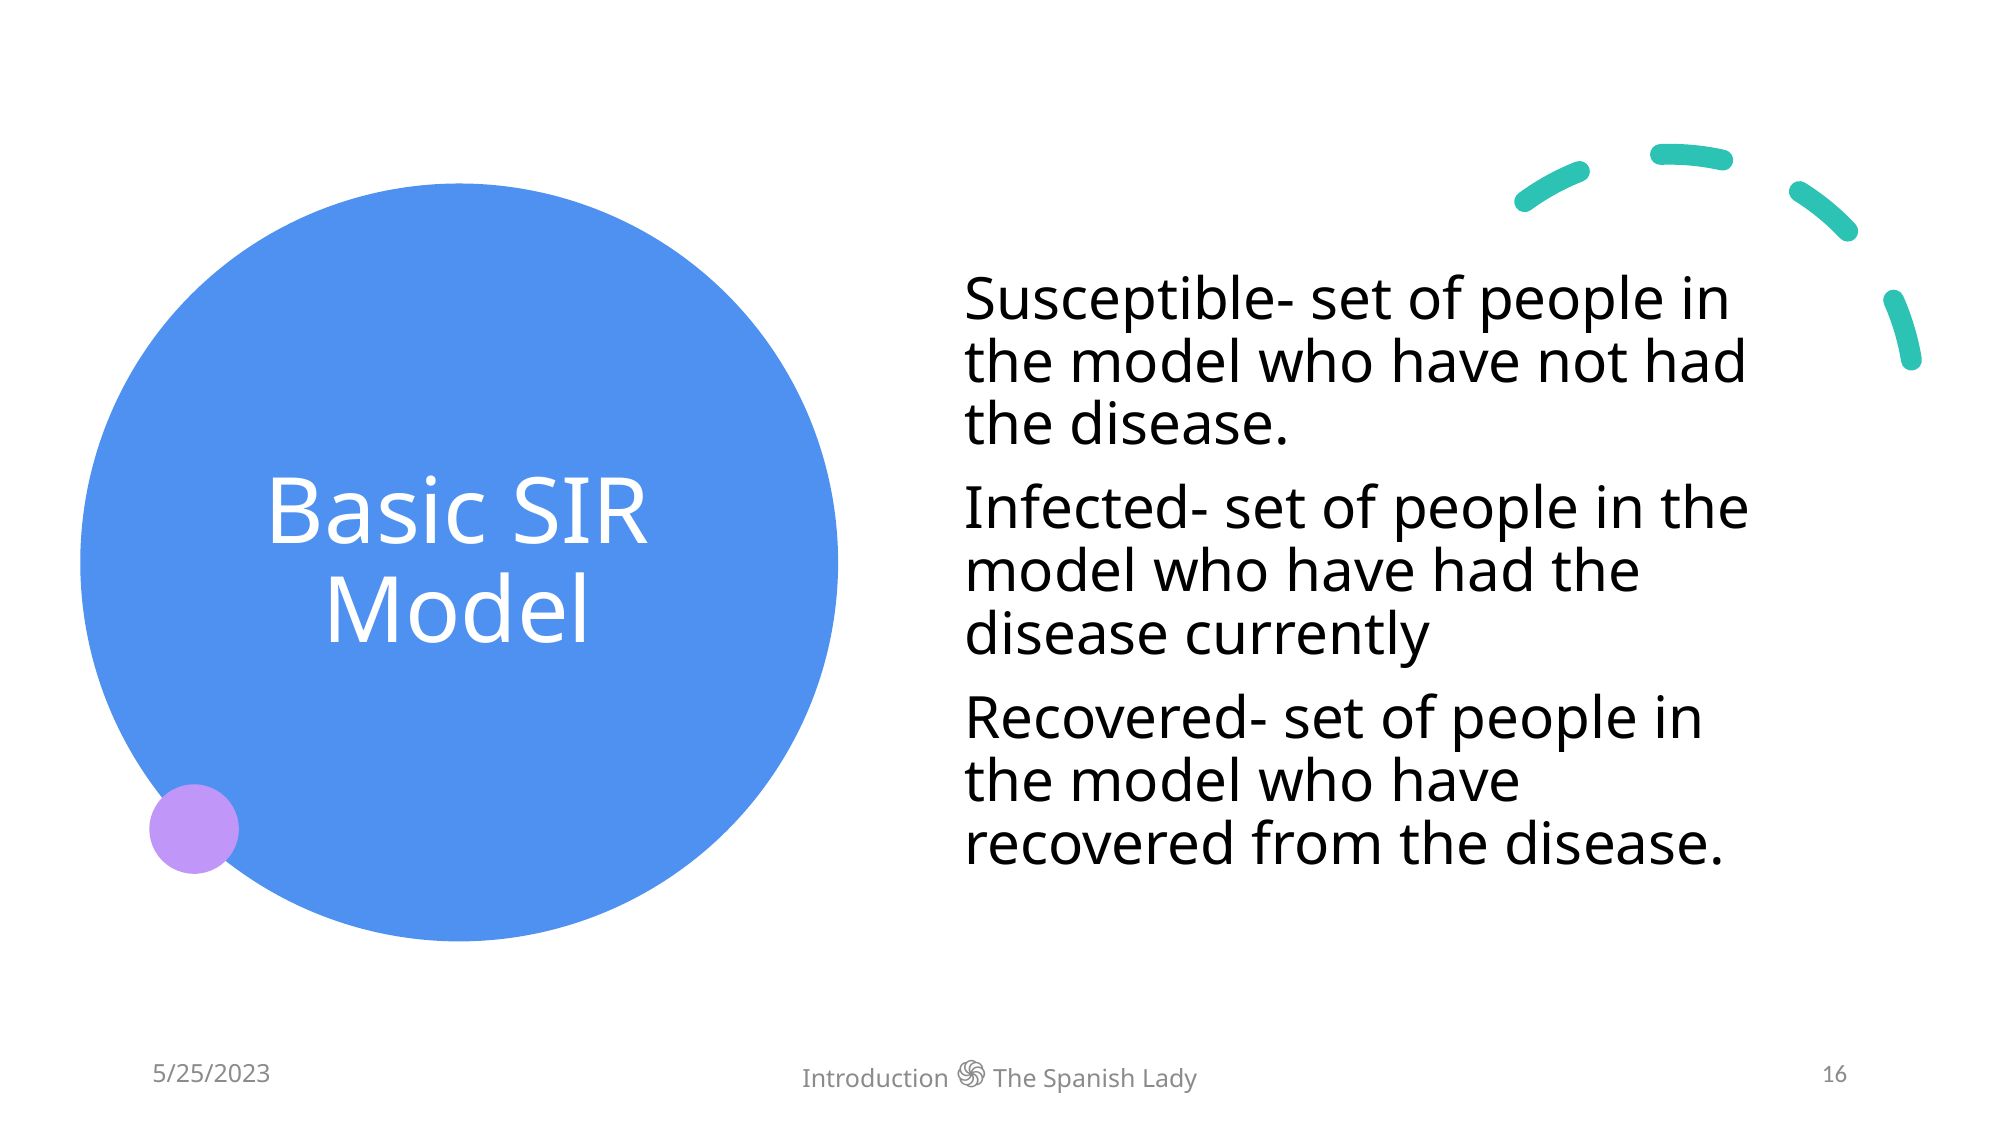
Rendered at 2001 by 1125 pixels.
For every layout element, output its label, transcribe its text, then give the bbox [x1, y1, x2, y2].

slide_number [137, 1042, 588, 1103]
title Basic SIR Model [191, 229, 723, 897]
slide_number 16 [1412, 1042, 1863, 1103]
list Susceptible- set of people in the model who have not had the disease. Infected- set of people in the model who have had the disease currently Recovered- set of people in the model who have recovered from the disease. [949, 250, 1788, 896]
footer Introduction ֍ The Spanish Lady [662, 1042, 1338, 1103]
